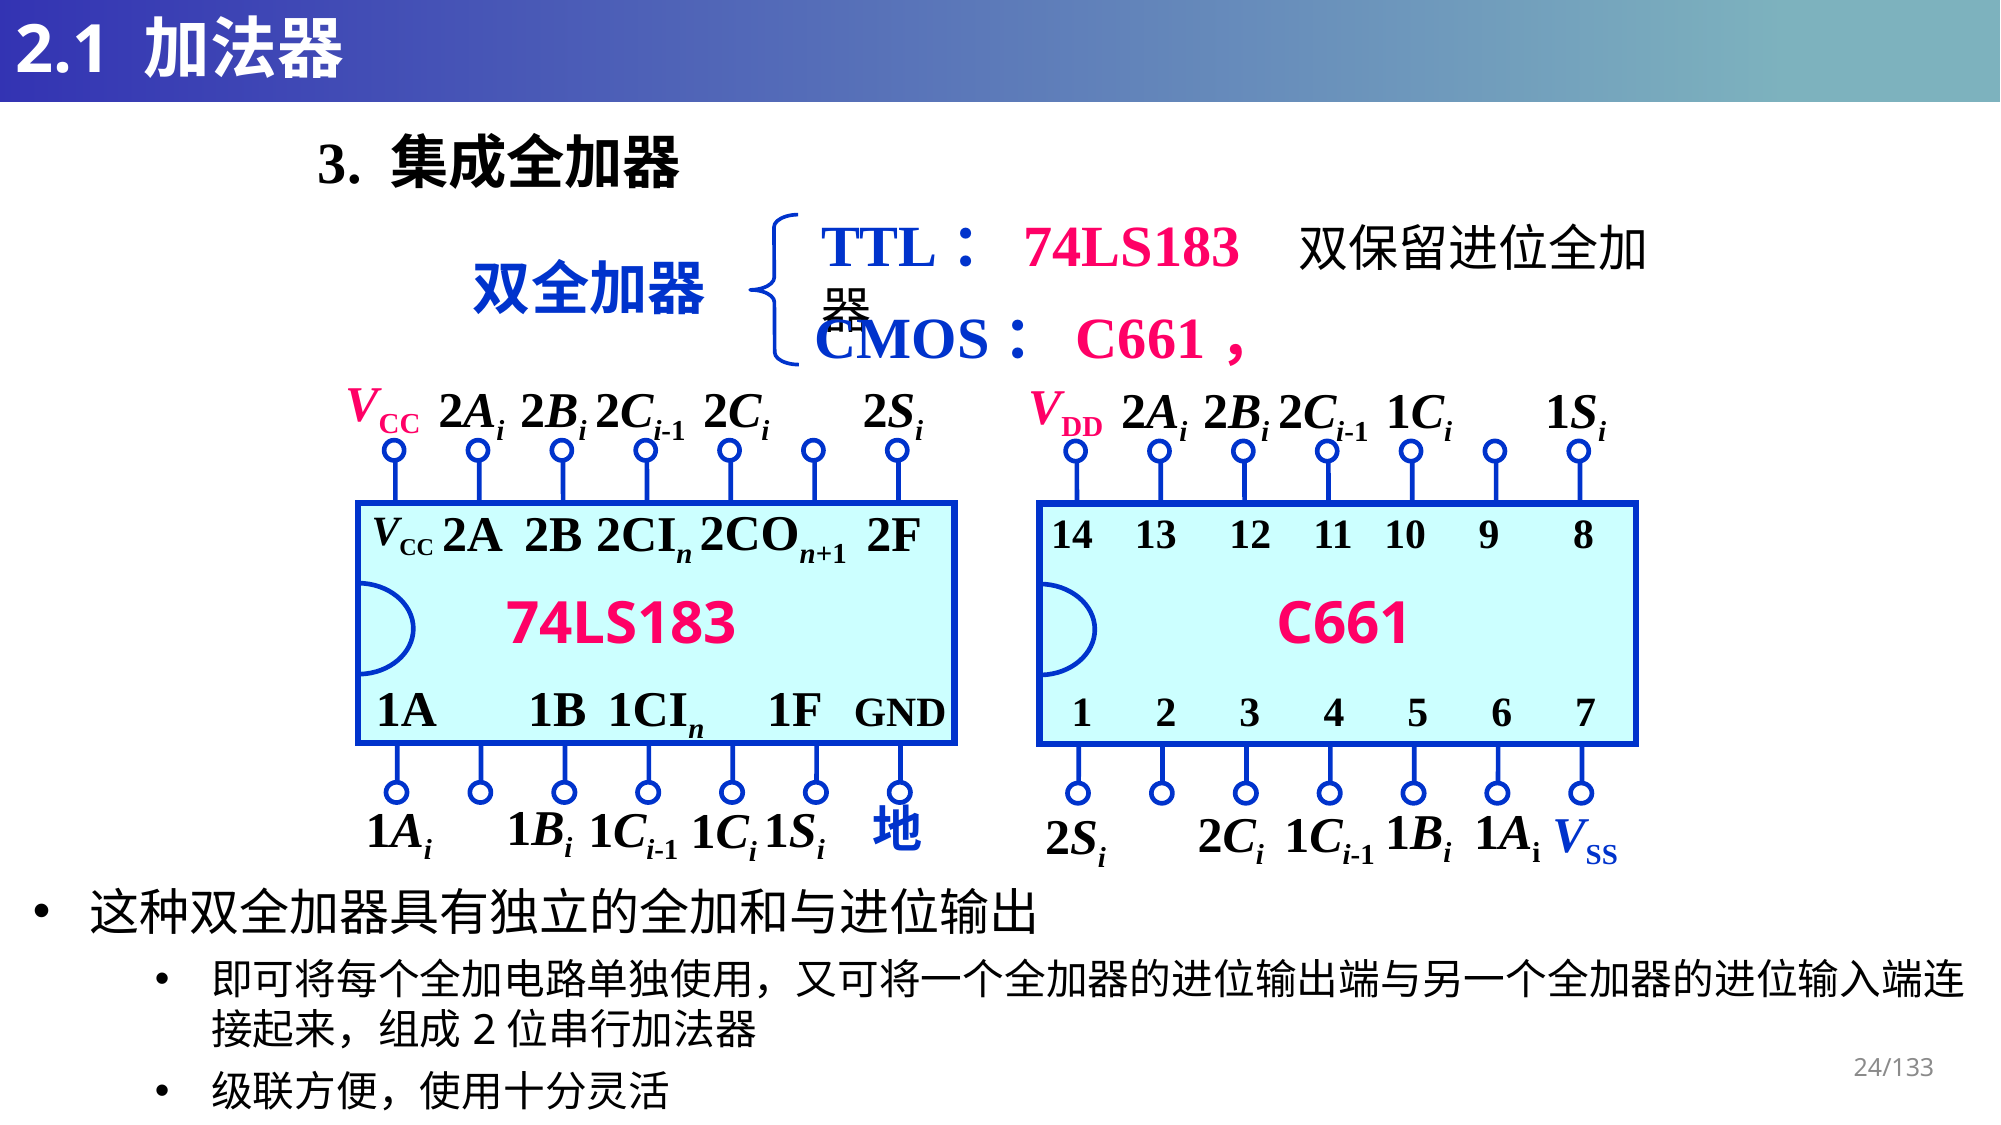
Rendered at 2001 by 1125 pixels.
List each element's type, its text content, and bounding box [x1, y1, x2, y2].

text_box CMOS：C661， [800, 293, 1559, 366]
text_box [773, 214, 799, 244]
text_box [774, 329, 799, 363]
text_box TTL：74LS183 双保留进位全加器 [806, 200, 1697, 346]
text_box 这种双全加器具有独立的全加和与进位输出 即可将每个全加电路单独使用，又可将一个全加器的进位输出端与另一个全加器的进位输入端连接起来，组成2位串行加法器 级联方便，使用十分灵活 [18, 872, 1982, 1123]
text_box 3. 集成全加器 [303, 117, 921, 203]
text_box 双全加器 [458, 244, 835, 329]
title 2.1 加法器 [0, 0, 2000, 102]
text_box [330, 363, 1015, 867]
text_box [1013, 366, 1695, 873]
